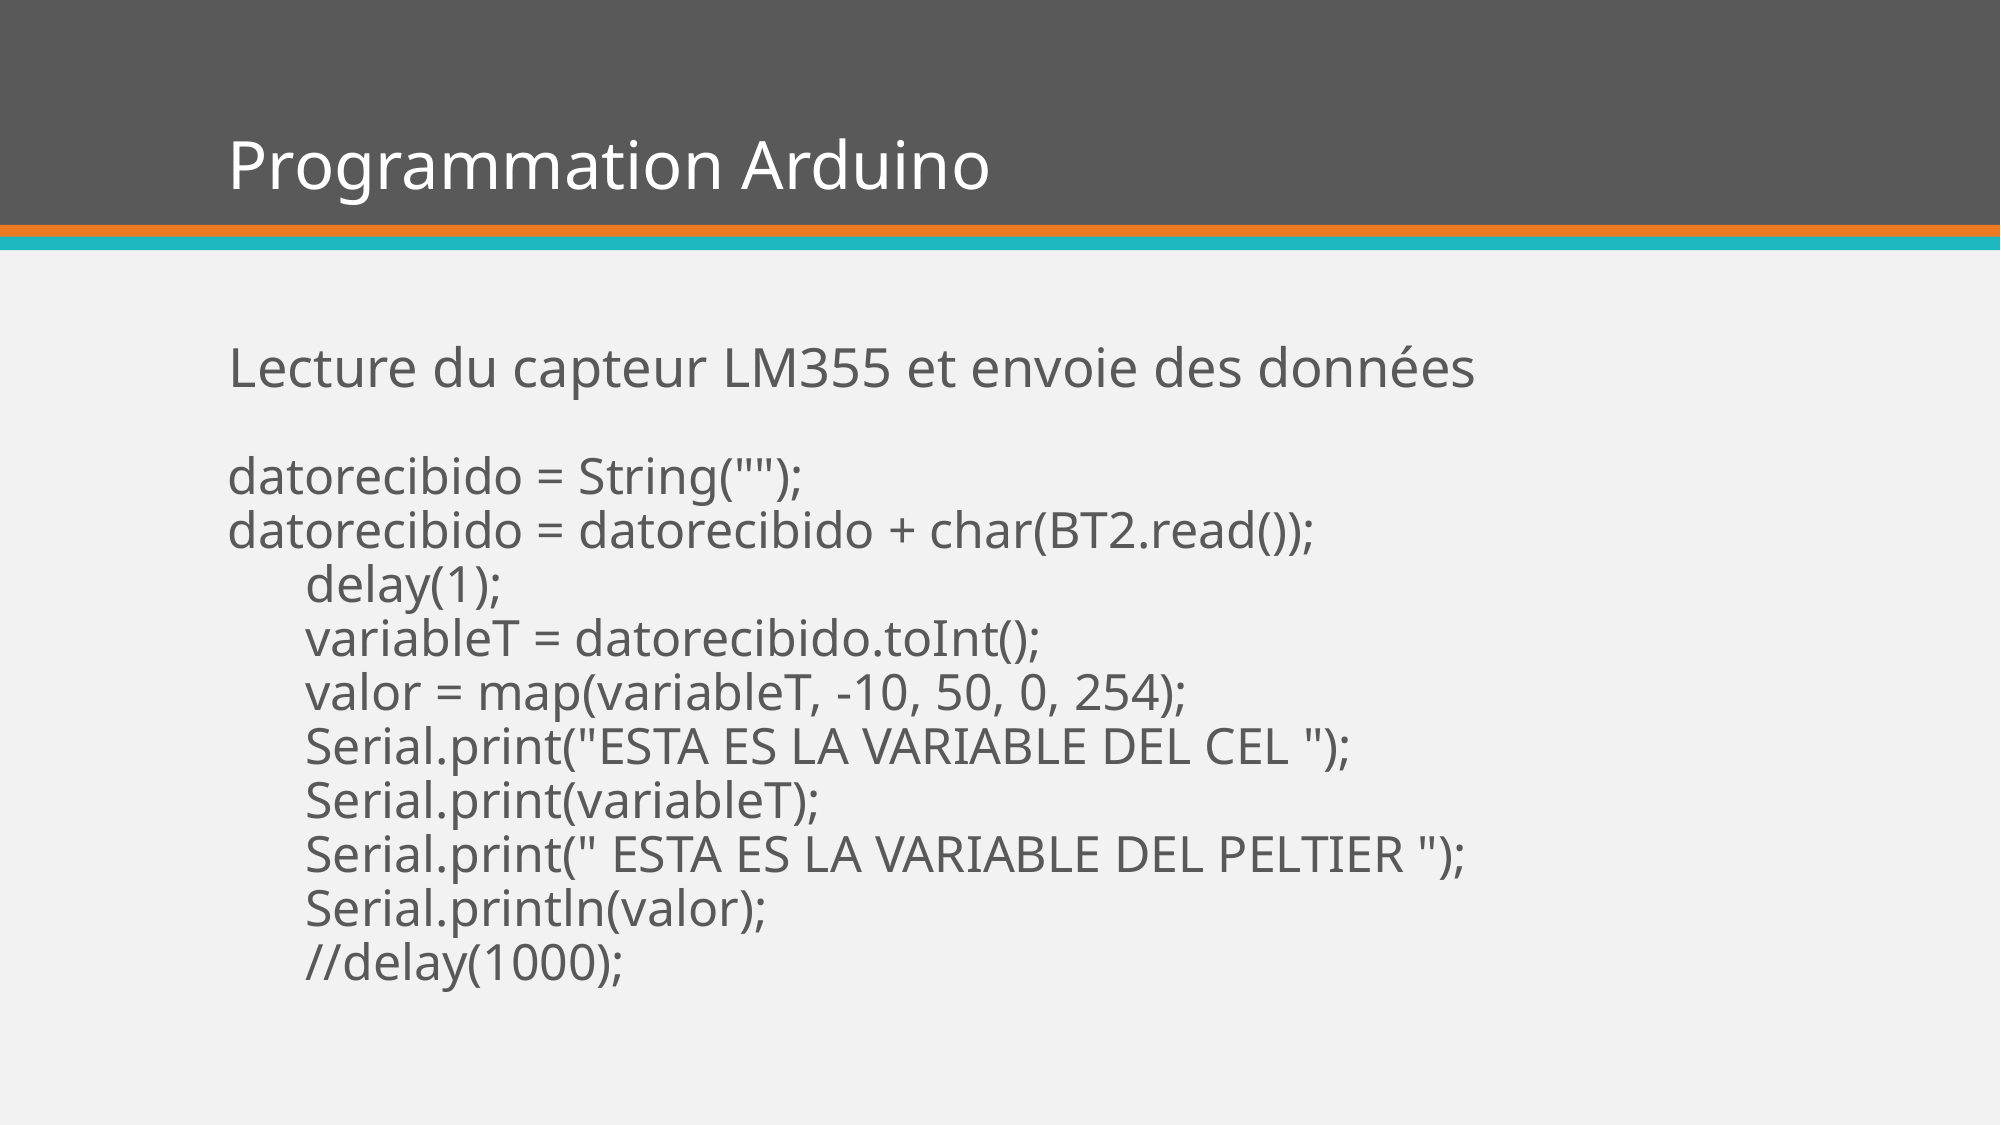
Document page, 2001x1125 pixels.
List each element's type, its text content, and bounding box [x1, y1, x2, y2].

list Lecture du capteur LM355 et envoie des données [213, 299, 1863, 440]
list datorecibido = String(""); datorecibido = datorecibido + char(BT2.read()); delay(1); variableT = datorecibido.toInt(); valor = map(variableT, -10, 50, 0, 254); Serial.print("ESTA ES LA VARIABLE DEL CEL "); Serial.print(variableT); Serial.print(" ESTA ES LA VARIABLE DEL PELTIER "); Serial.println(valor); //delay(1000); [212, 443, 1834, 1013]
title Programmation Arduino [212, 41, 1788, 212]
